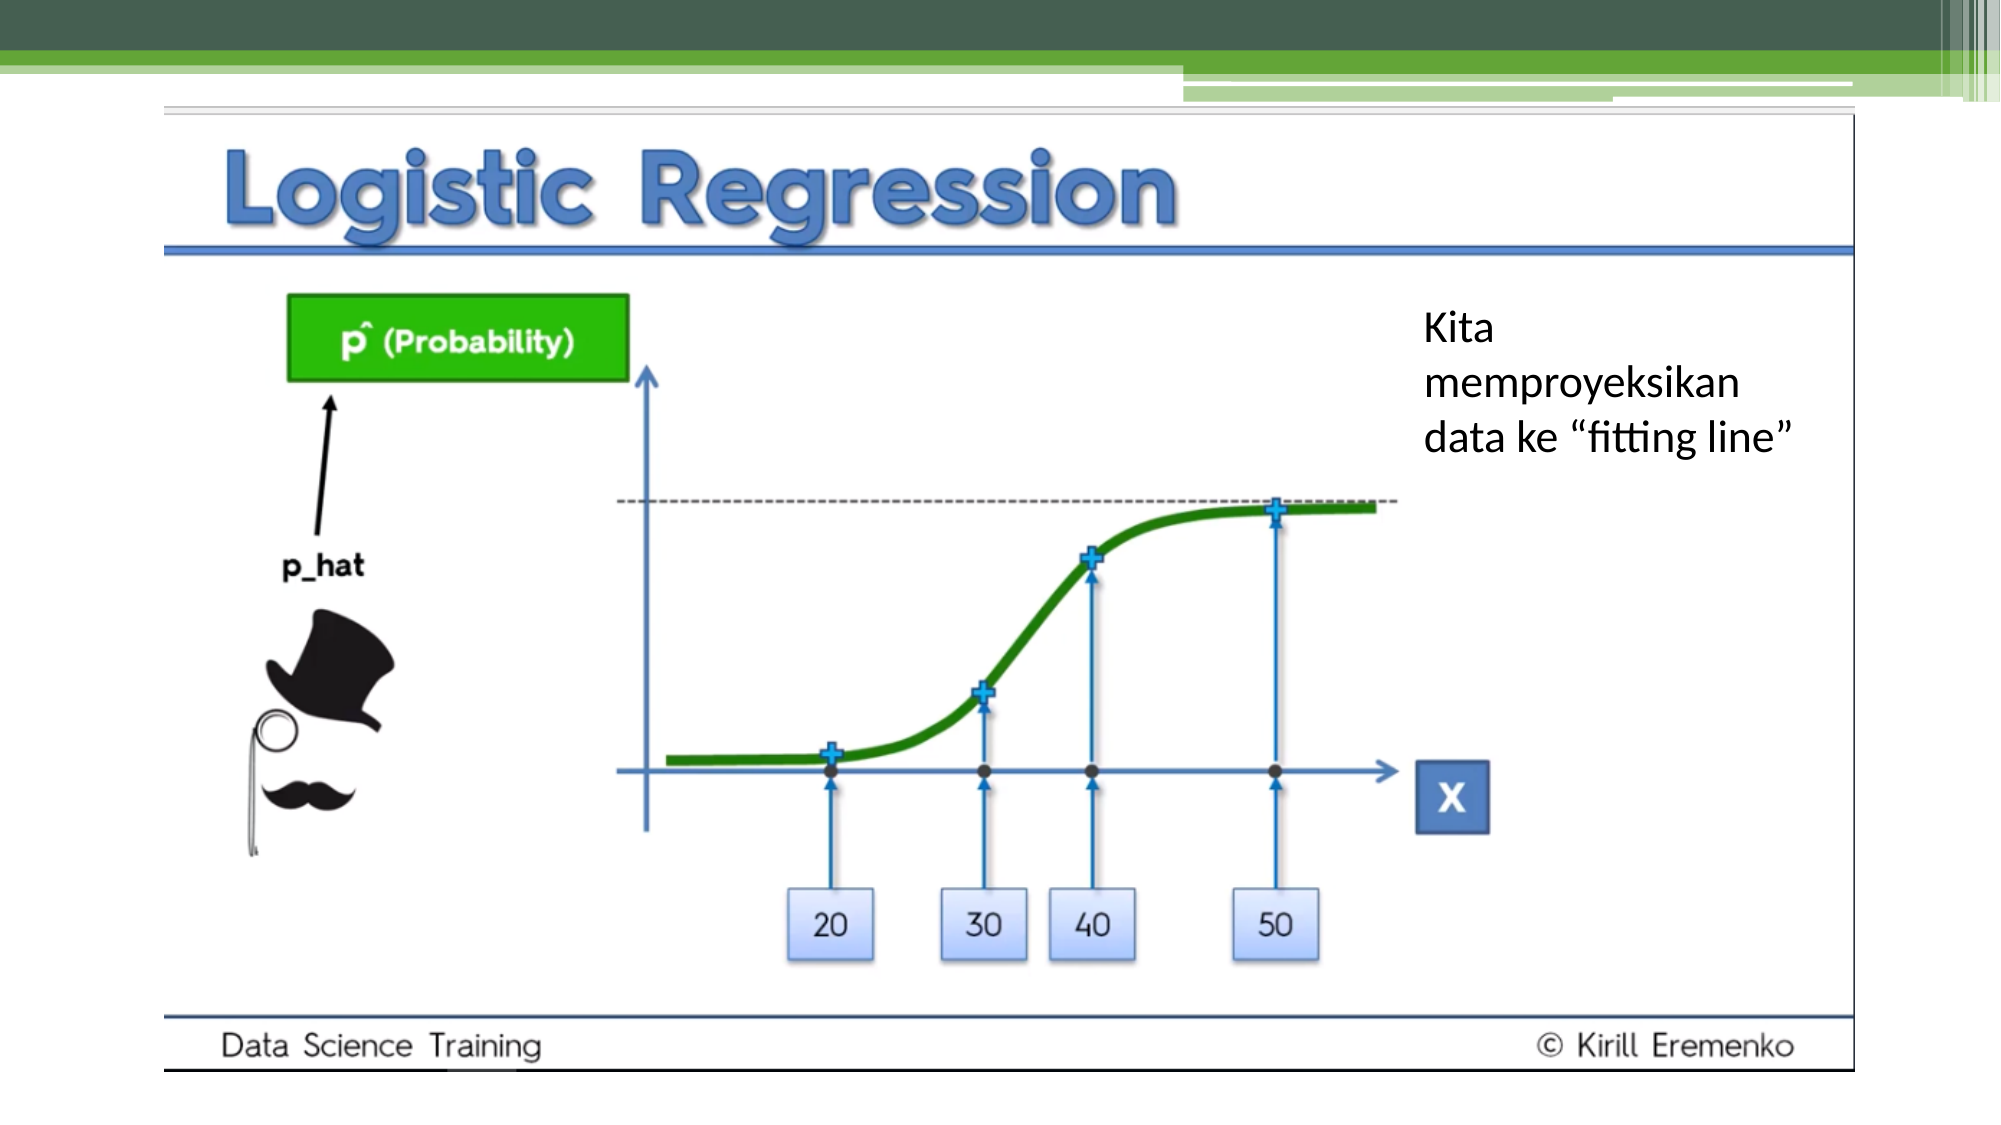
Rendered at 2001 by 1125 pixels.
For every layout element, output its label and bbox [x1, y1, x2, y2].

picture [164, 105, 1855, 1072]
